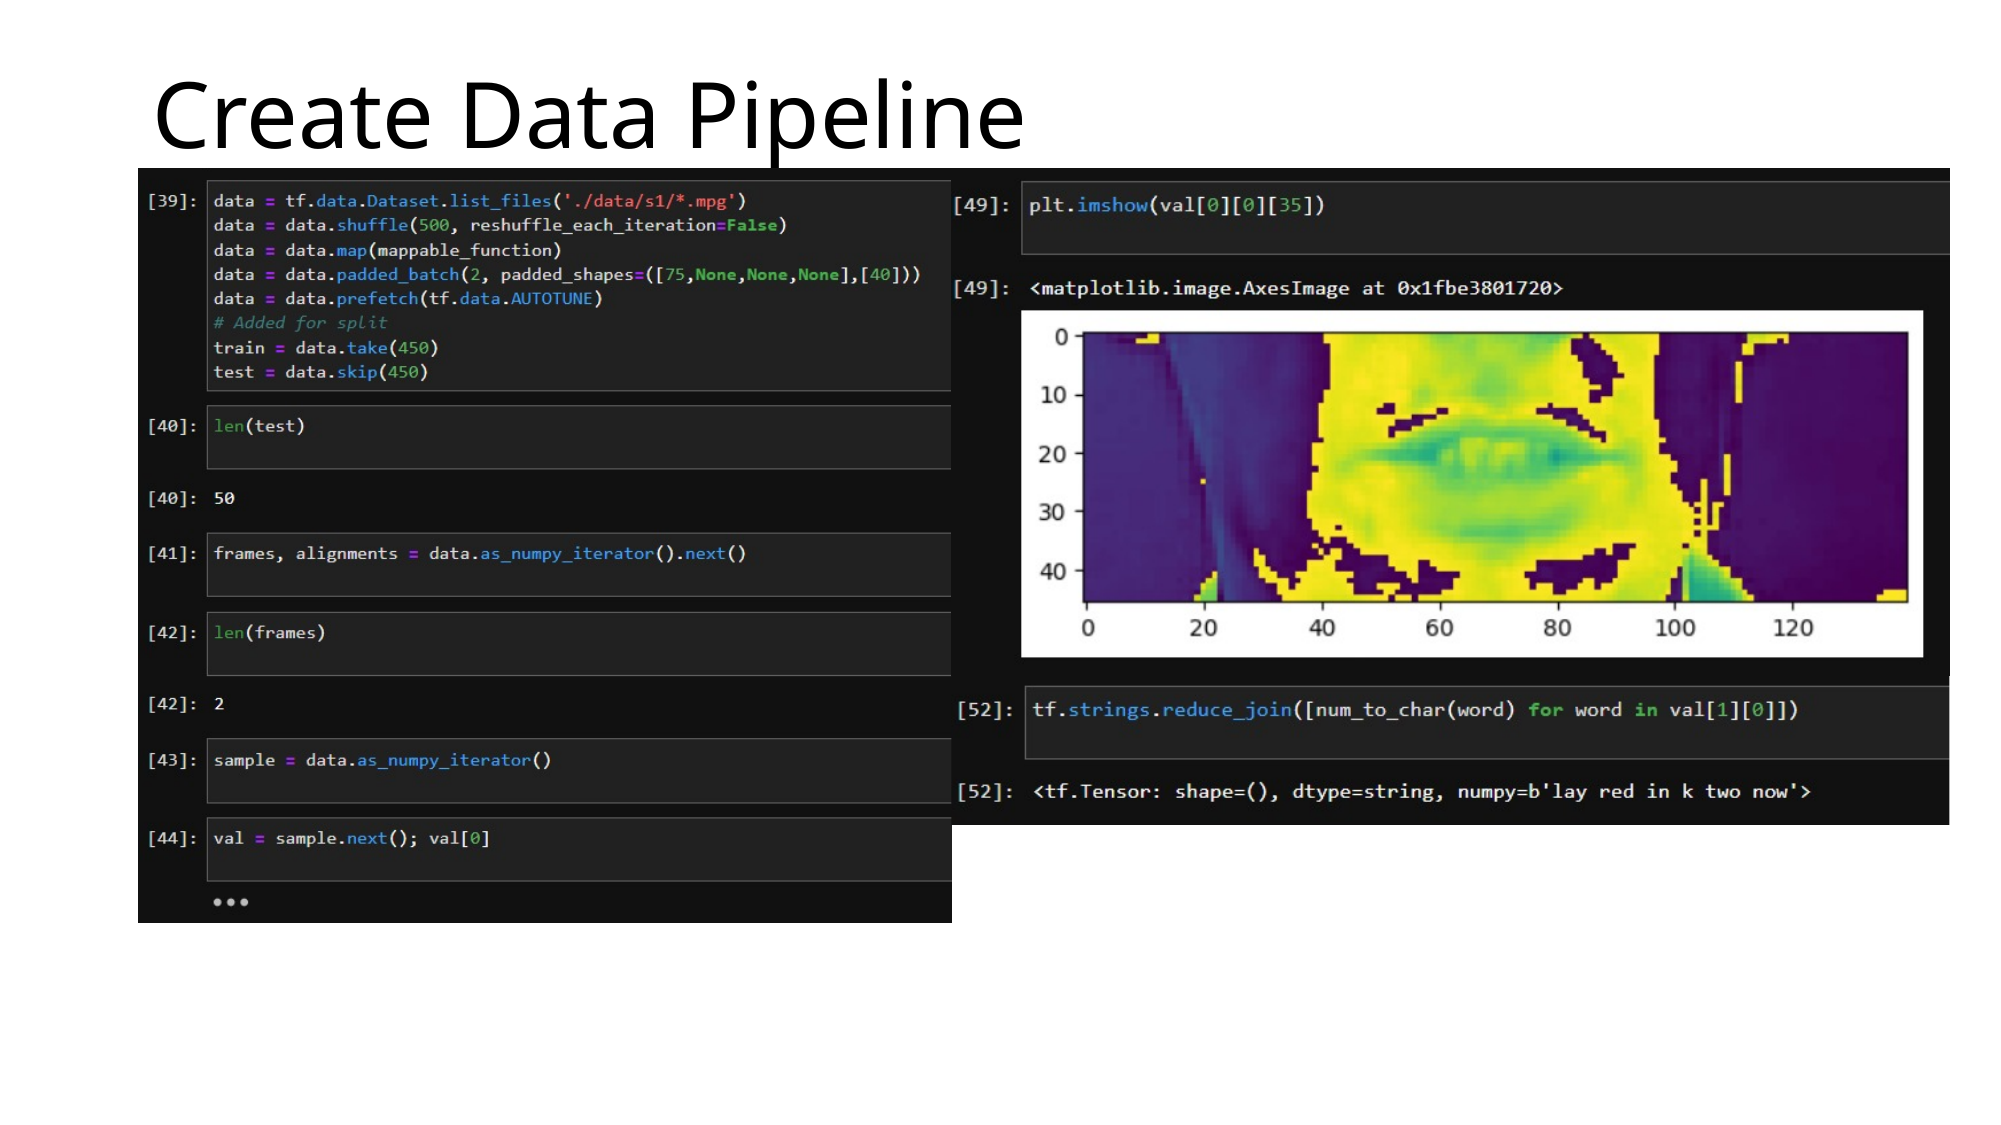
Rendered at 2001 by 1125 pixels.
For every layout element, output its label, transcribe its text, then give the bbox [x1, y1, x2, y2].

title Create Data Pipeline [137, 59, 1863, 168]
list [137, 168, 952, 923]
picture [951, 168, 1950, 825]
